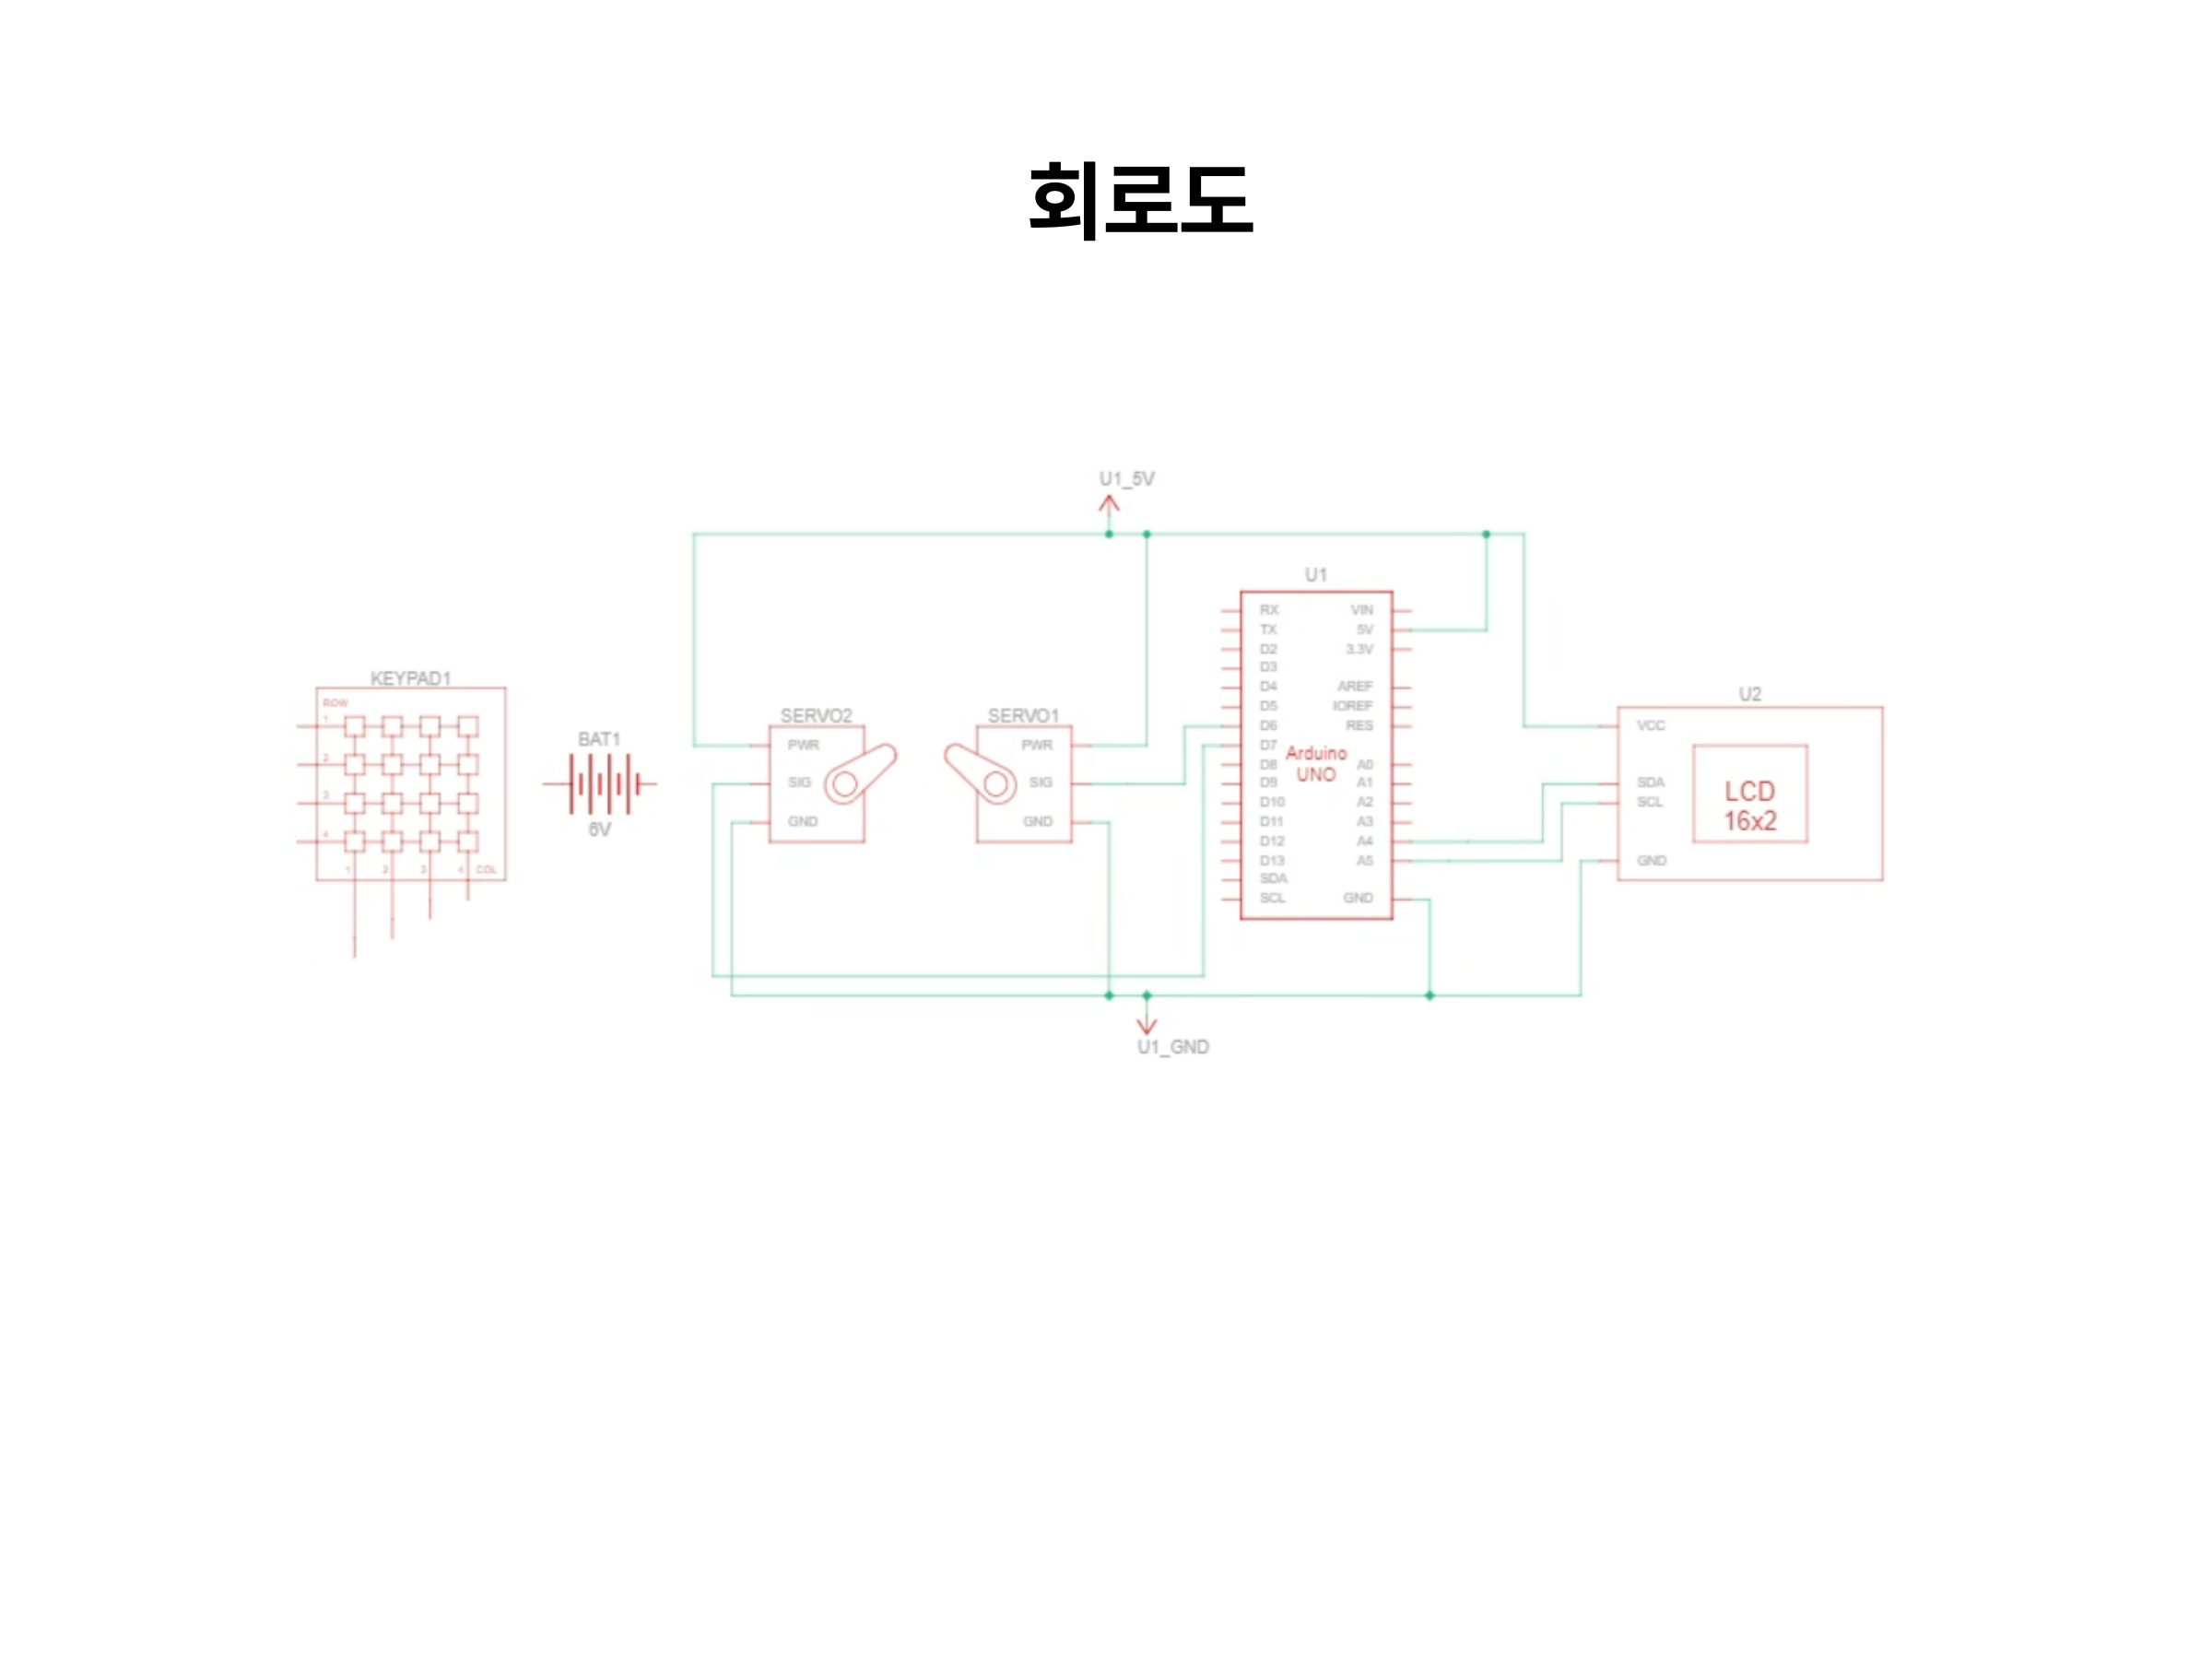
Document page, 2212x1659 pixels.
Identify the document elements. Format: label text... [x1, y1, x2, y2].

picture [230, 363, 1982, 1236]
text_box 회로도 [986, 144, 1844, 252]
